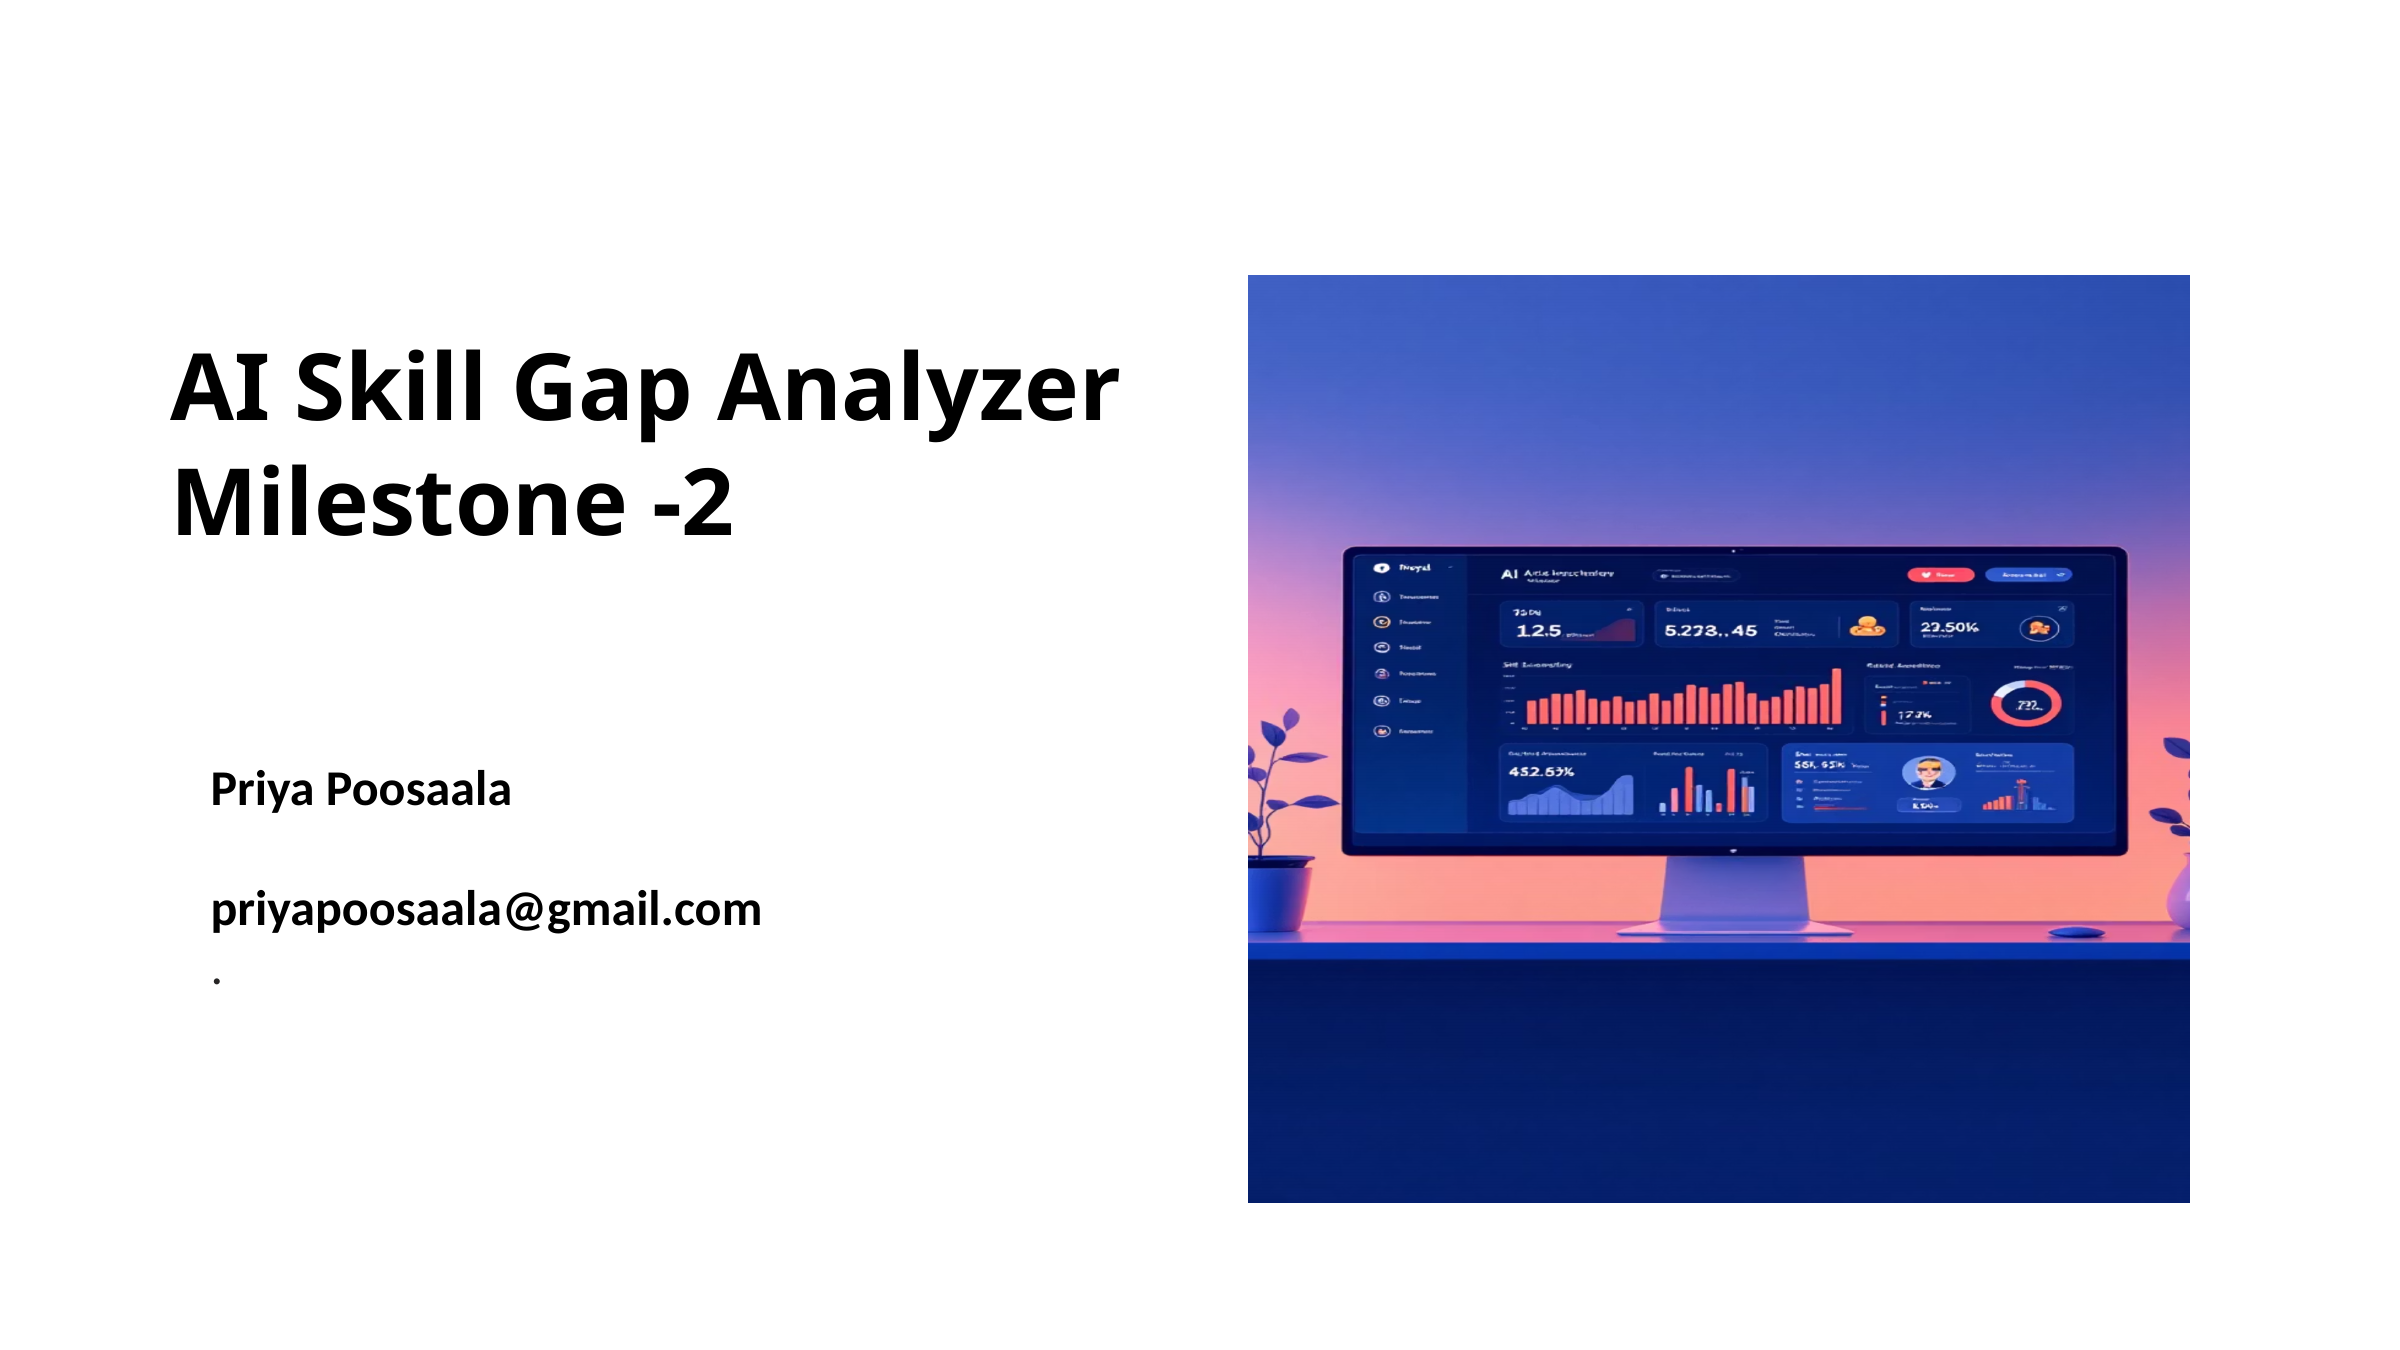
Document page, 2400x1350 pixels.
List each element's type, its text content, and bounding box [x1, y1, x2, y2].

text_box AI Skill Gap Analyzer Milestone -2 [170, 323, 1248, 556]
text_box Priya Poosaala priyapoosaala@gmail.com . [210, 755, 1248, 875]
picture [1248, 275, 2190, 1203]
